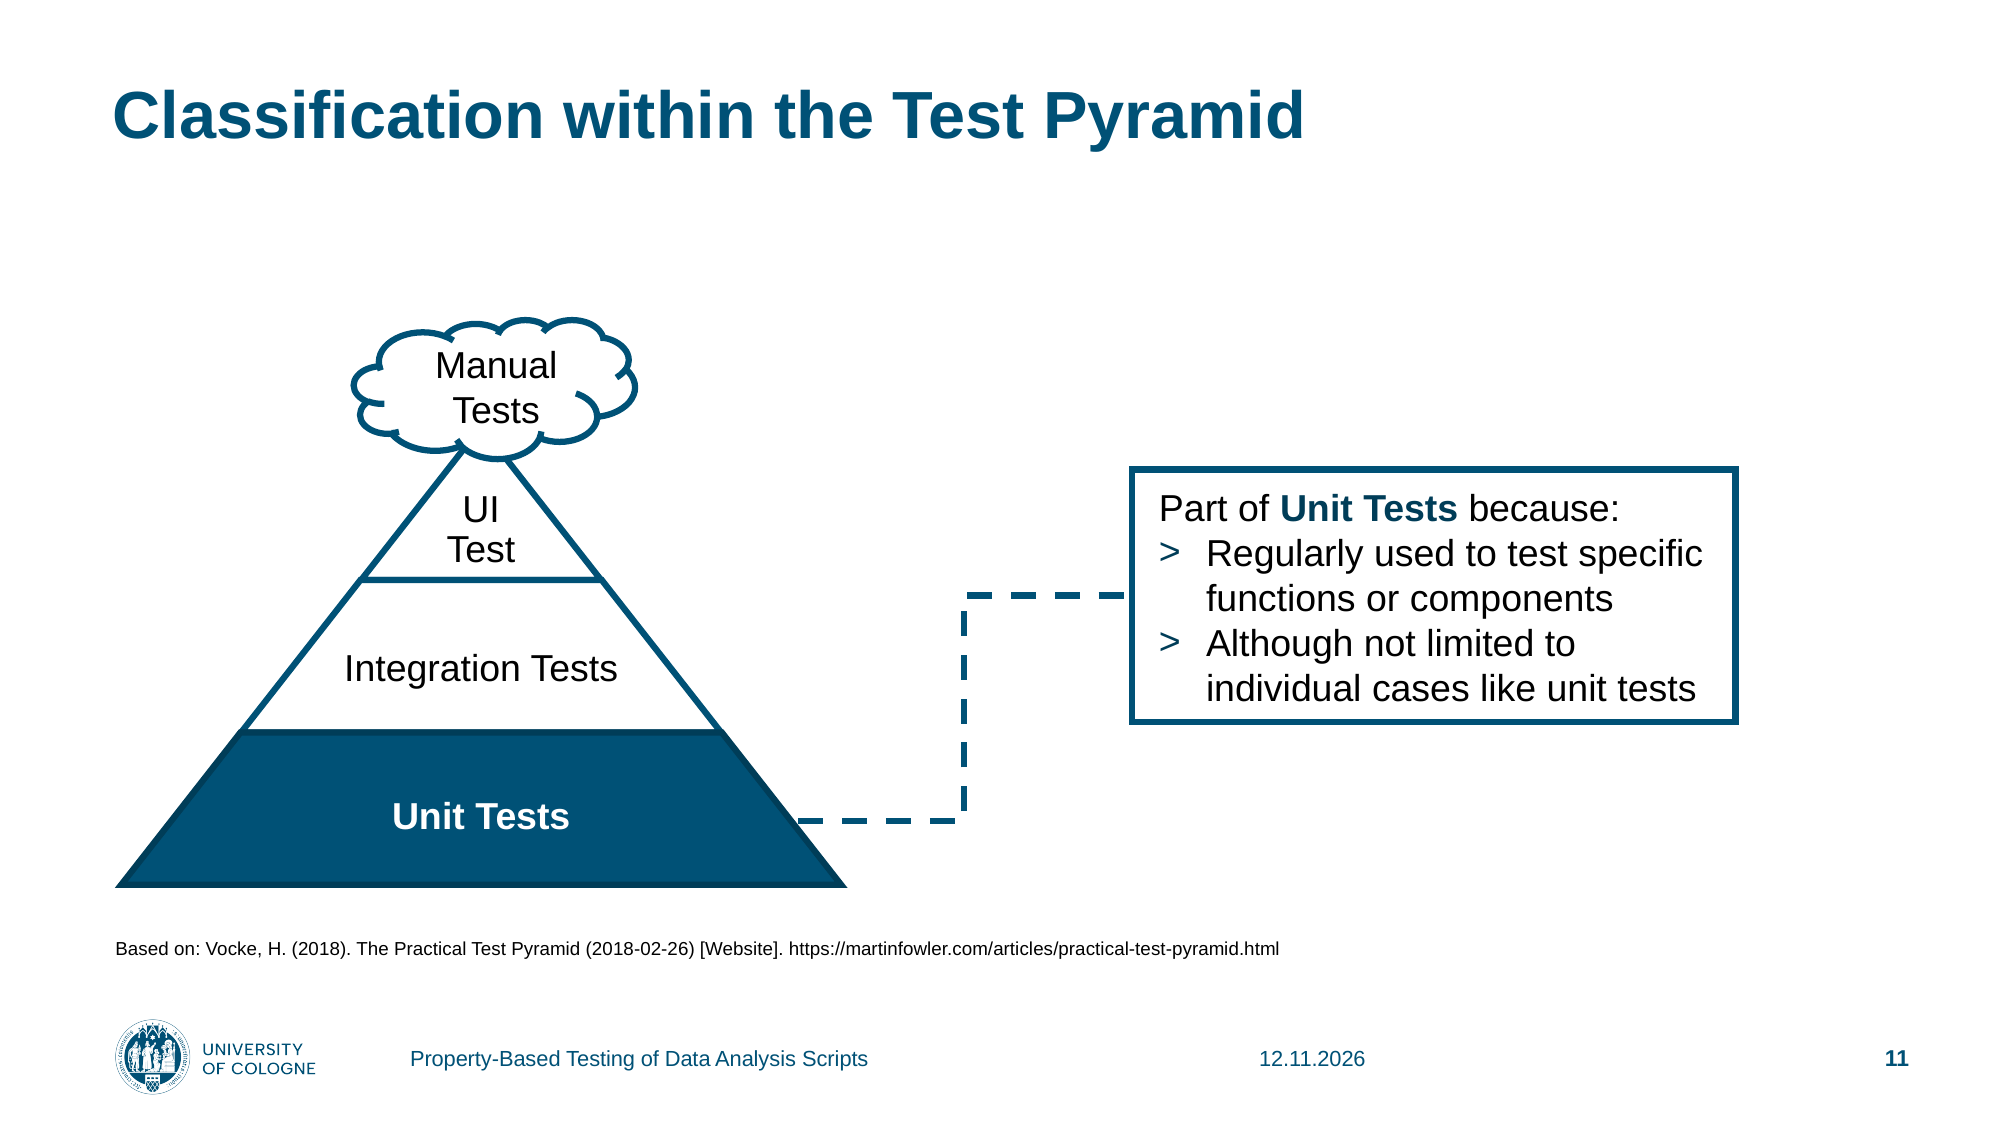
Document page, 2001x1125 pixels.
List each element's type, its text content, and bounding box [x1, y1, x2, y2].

title Classification within the Test Pyramid [112, 80, 1910, 280]
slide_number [1259, 1037, 1459, 1078]
text_box Part of Unit Tests because: Regularly used to test specific functions or components Although not limited to individual cases like unit tests [1318, 468, 1737, 723]
picture [102, 1007, 328, 1107]
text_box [100, 319, 1318, 968]
footer Property-Based Testing of Data Analysis Scripts [410, 1037, 1258, 1078]
slide_number 11 [1459, 1037, 1910, 1078]
